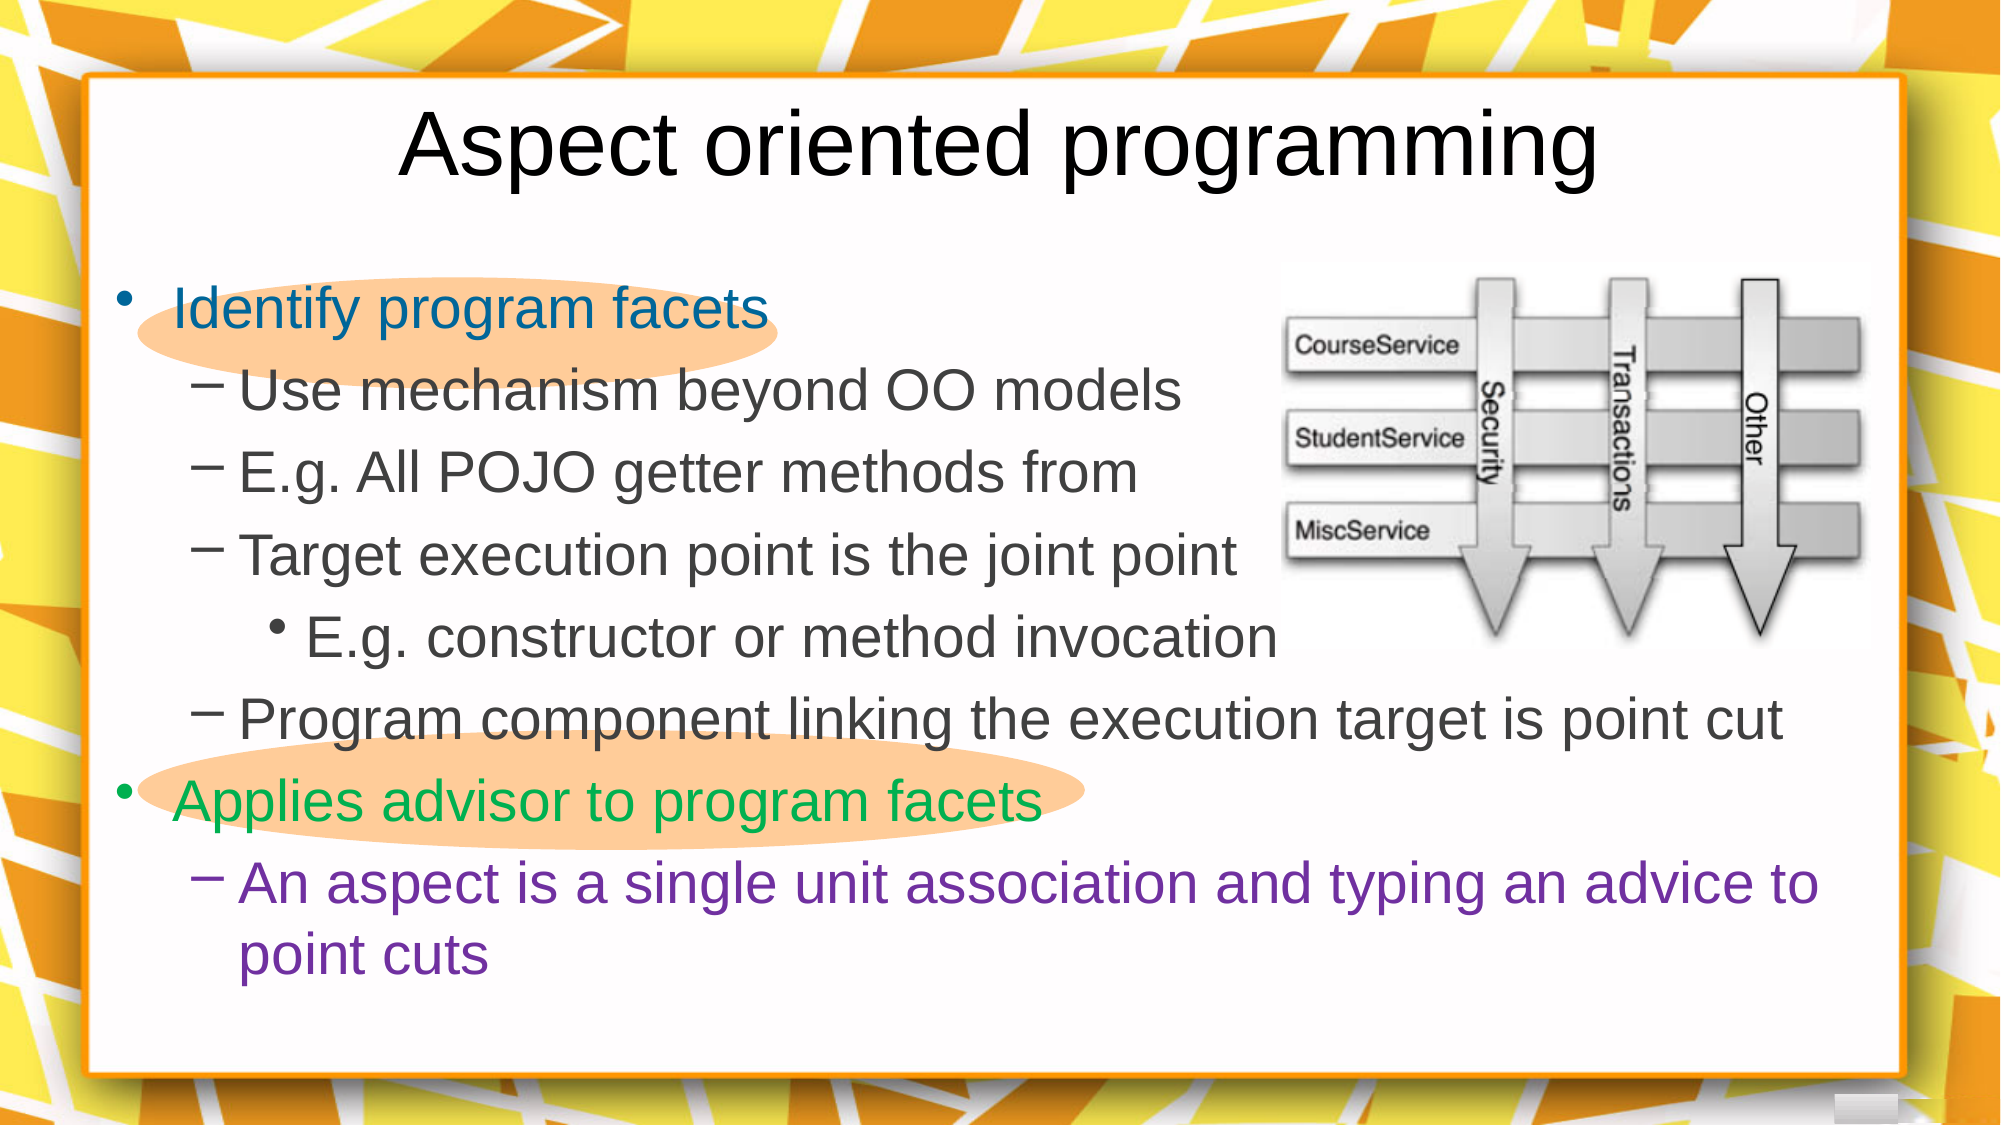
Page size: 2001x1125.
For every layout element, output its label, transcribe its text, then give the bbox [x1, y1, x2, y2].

title Aspect oriented programming [99, 45, 1900, 233]
list Identify program facets Use mechanism beyond OO models E.g. All POJO getter methods from Target execution point is the joint point E.g. constructor or method invocation Program component linking the execution target is point cut Applies advisor to program facets An aspect is a single unit association and typing an advice to point cuts [99, 262, 1900, 1005]
picture [0, 0, 2001, 1125]
